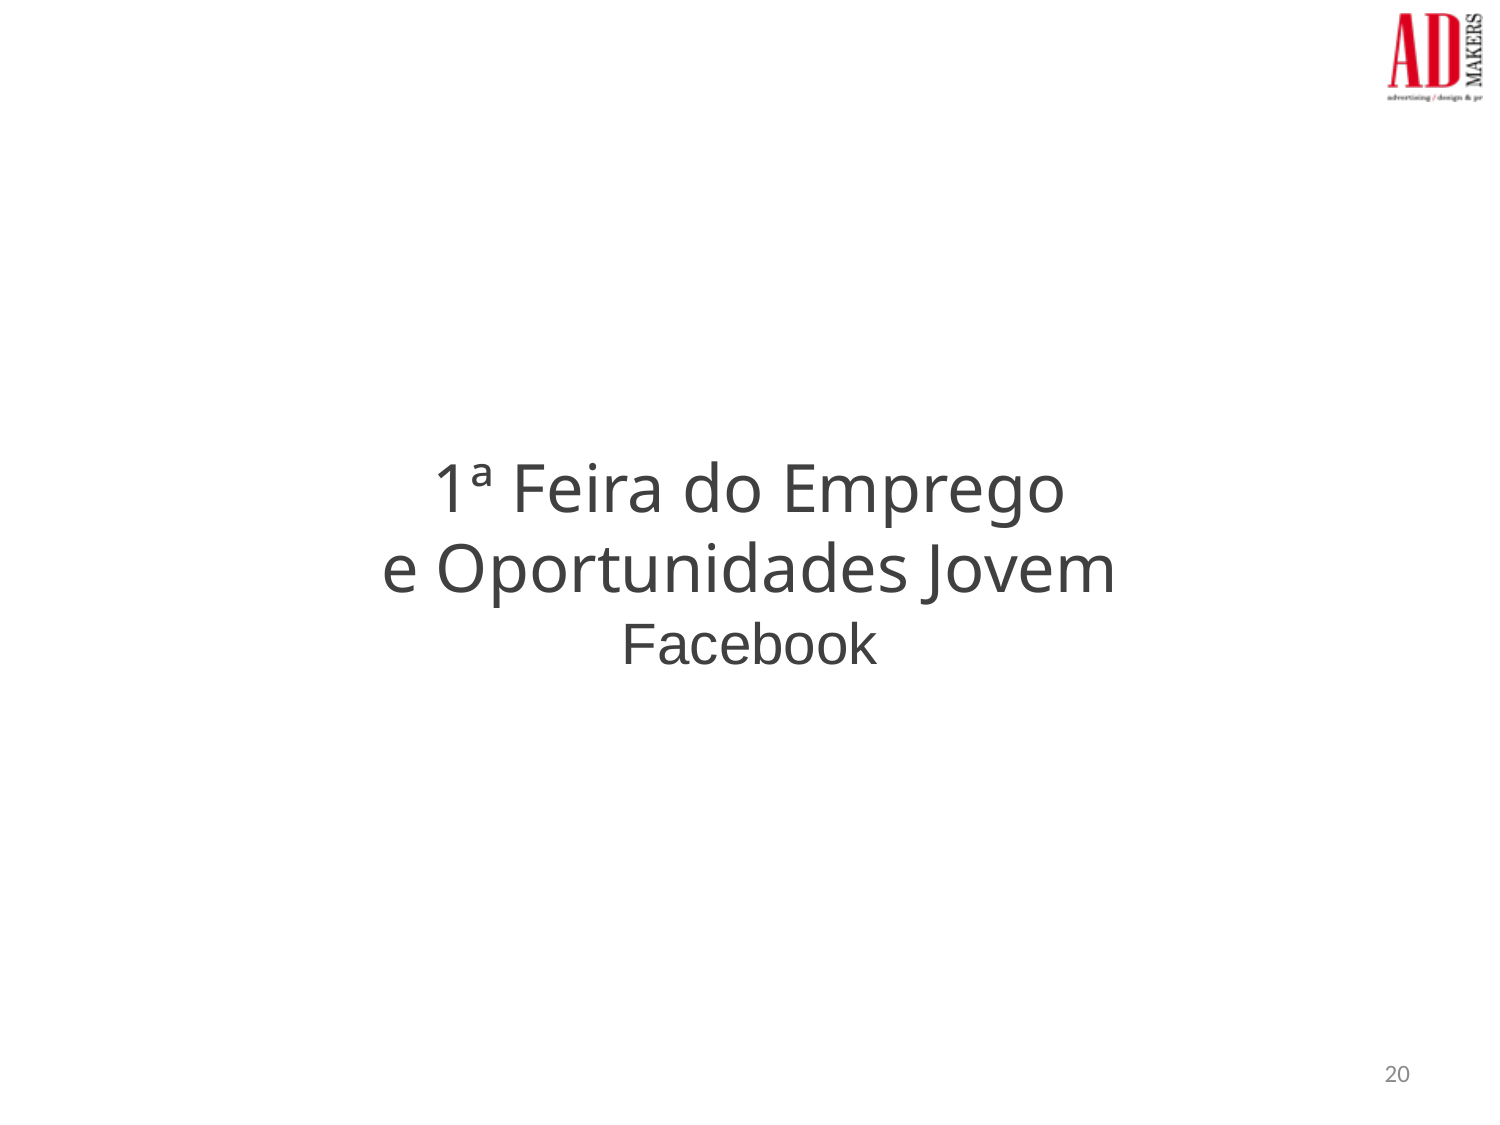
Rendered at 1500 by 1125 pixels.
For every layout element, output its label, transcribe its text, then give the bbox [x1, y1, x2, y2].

text_box 1ª Feira do Emprego e Oportunidades Jovem Facebook [58, 438, 1442, 684]
slide_number 20 [1074, 1042, 1425, 1103]
picture [1387, 12, 1483, 102]
